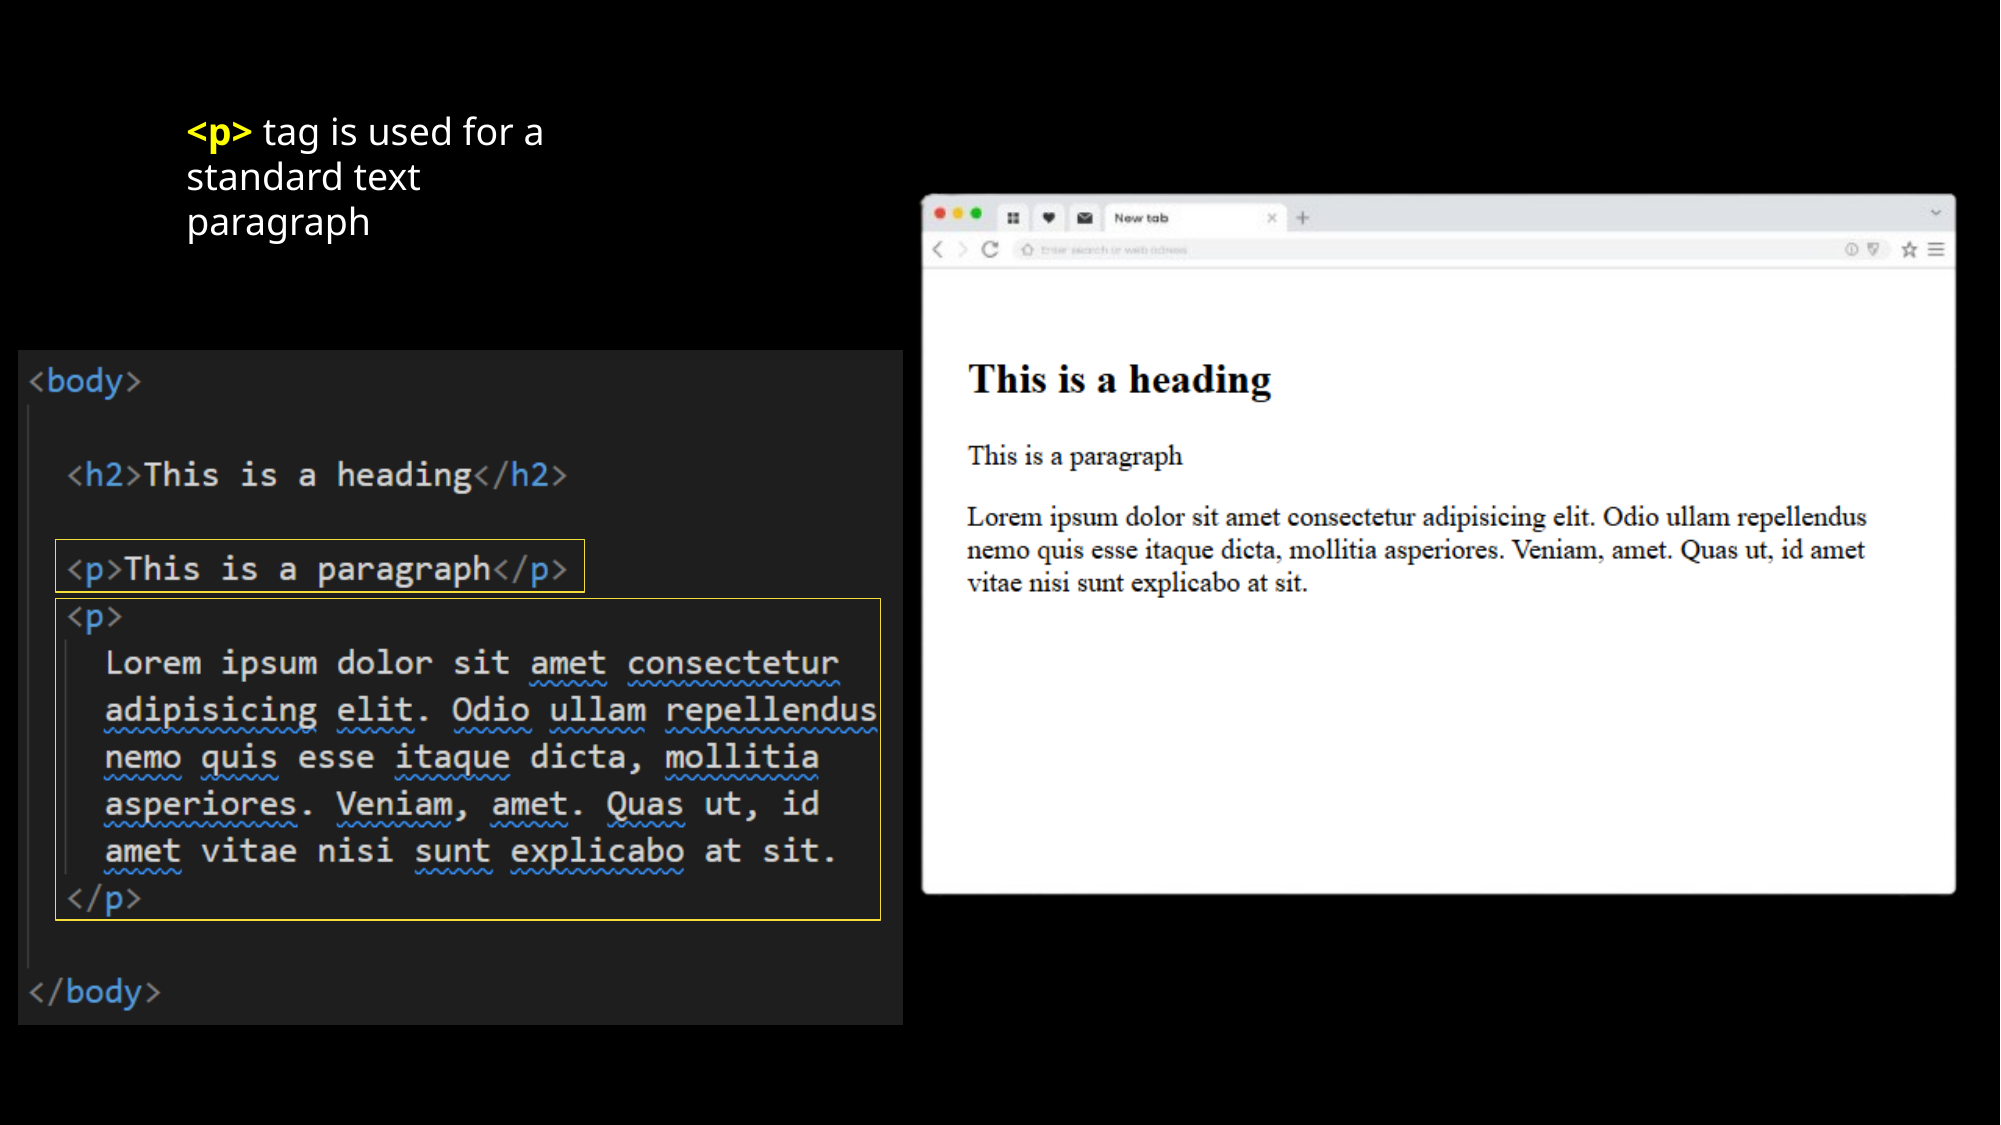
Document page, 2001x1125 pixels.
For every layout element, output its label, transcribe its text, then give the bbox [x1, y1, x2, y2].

text_box <p> tag is used for a standard text paragraph [171, 100, 621, 251]
picture [17, 143, 2000, 1025]
